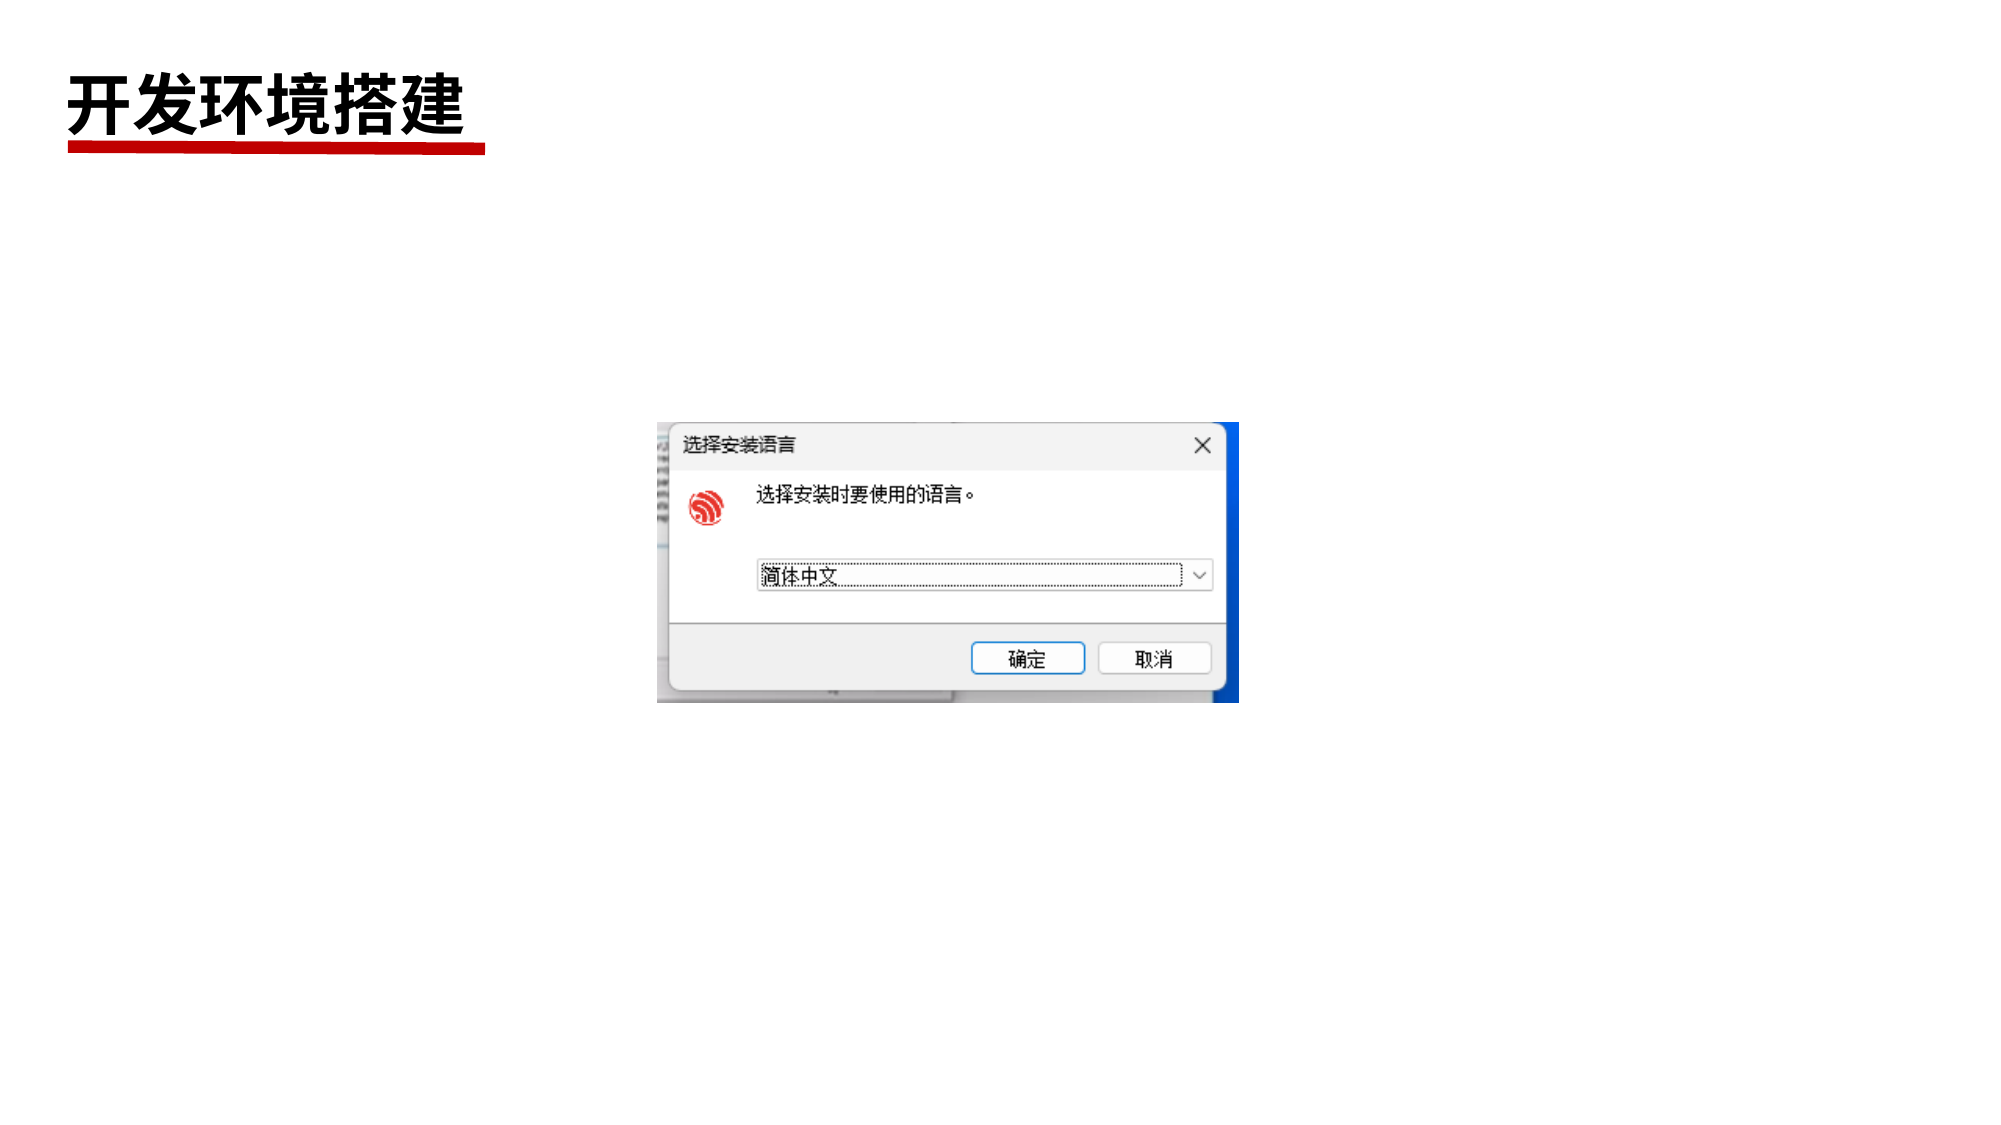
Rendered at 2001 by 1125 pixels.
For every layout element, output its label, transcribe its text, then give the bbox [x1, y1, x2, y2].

picture [657, 422, 1239, 703]
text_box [67, 146, 486, 150]
text_box 开发环境搭建 [43, 55, 488, 151]
